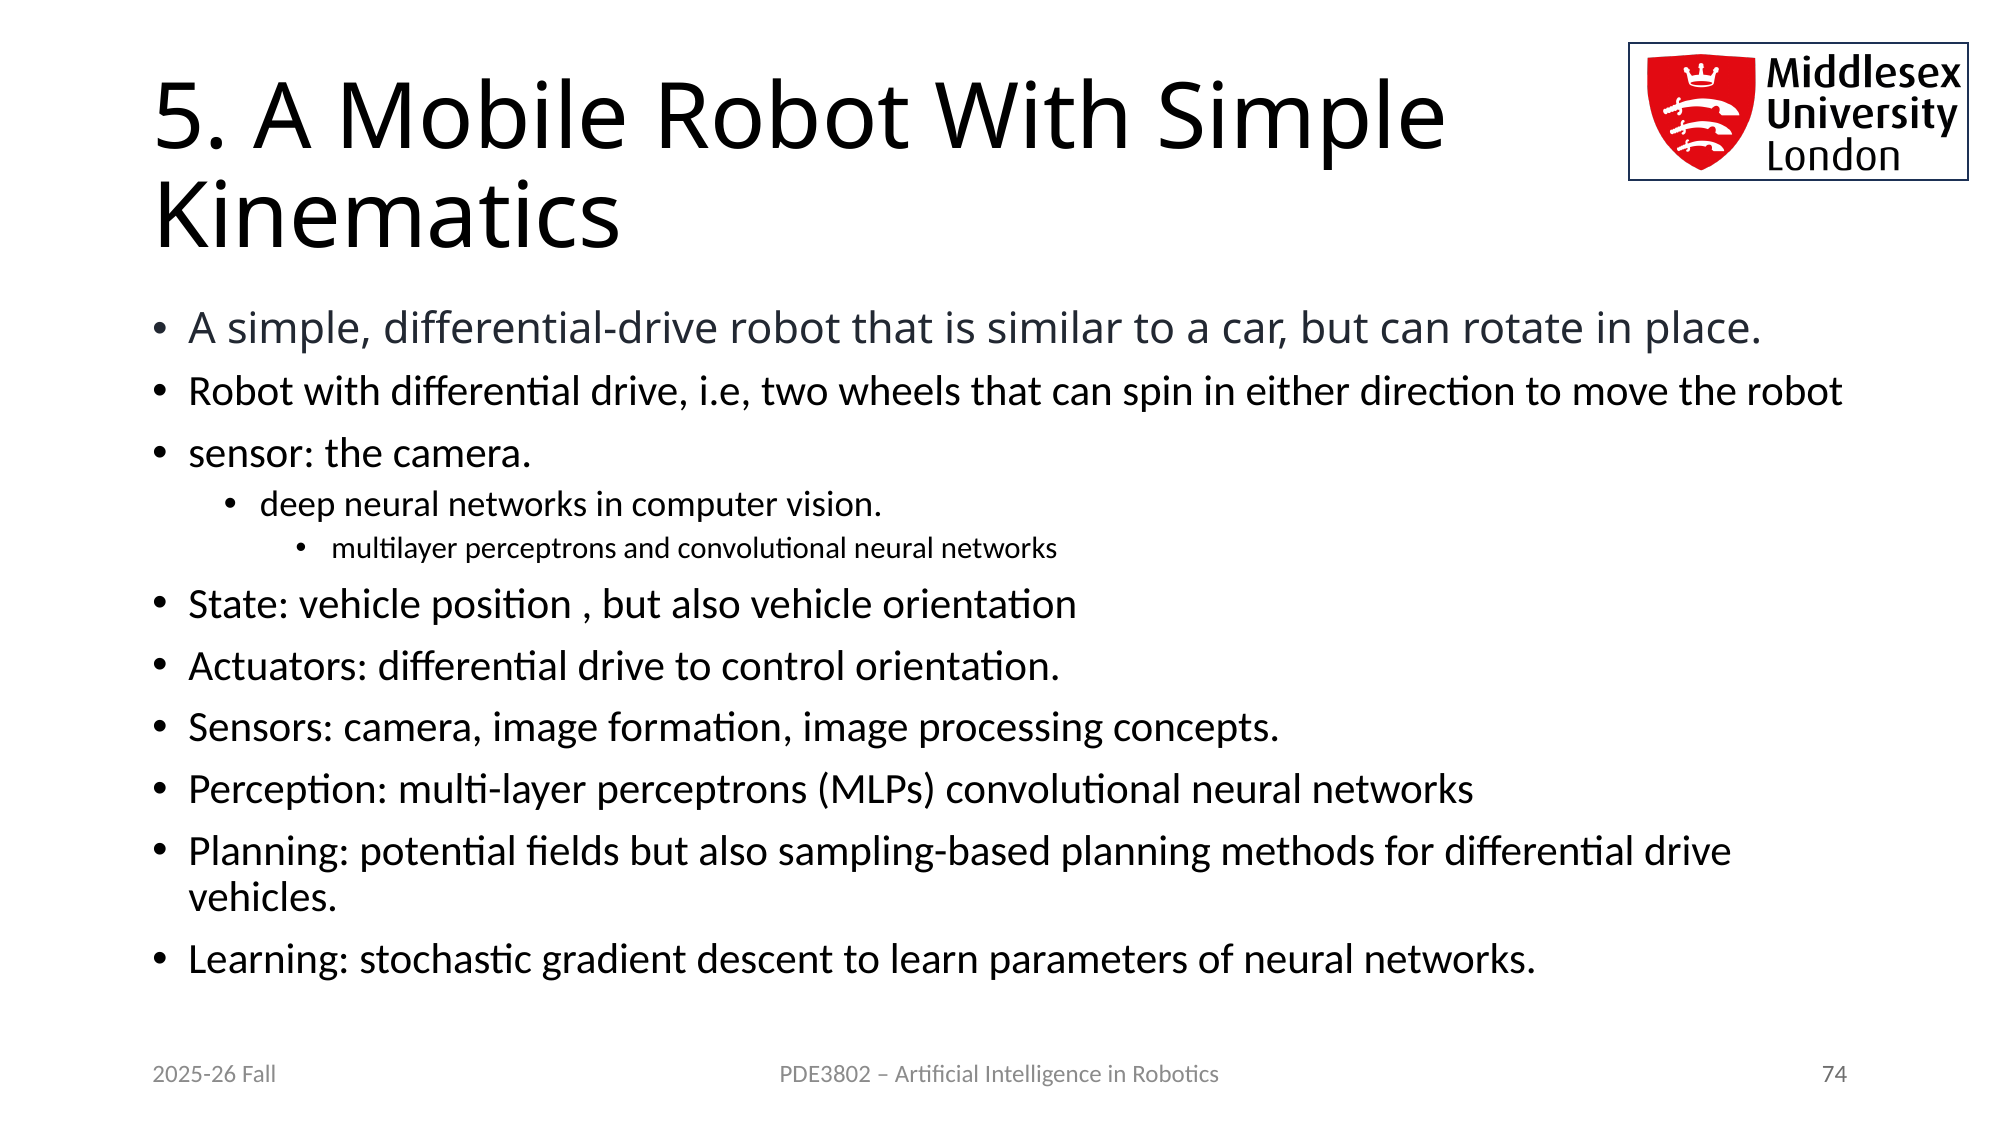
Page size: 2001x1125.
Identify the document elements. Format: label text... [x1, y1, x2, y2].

slide_number 74 [1412, 1042, 1863, 1103]
picture [1630, 44, 1967, 179]
slide_number 2025-26 Fall [137, 1042, 588, 1103]
title 5. A Mobile Robot With Simple Kinematics [137, 59, 1585, 278]
list A simple, differential-drive robot that is similar to a car, but can rotate in place. Robot with differential drive, i.e, two wheels that can spin in either direction to move the robot sensor: the camera. deep neural networks in computer vision. multilayer perceptrons and convolutional neural networks State: vehicle position , but also vehicle orientation Actuators: differential drive to control orientation. Sensors: camera, image formation, image processing concepts. Perception: multi-layer perceptrons (MLPs) convolutional neural networks Planning: potential fields but also sampling-based planning methods for differential drive vehicles. Learning: stochastic gradient descent to learn parameters of neural networks. [137, 299, 1863, 1014]
footer PDE3802 – Artificial Intelligence in Robotics [662, 1042, 1338, 1103]
